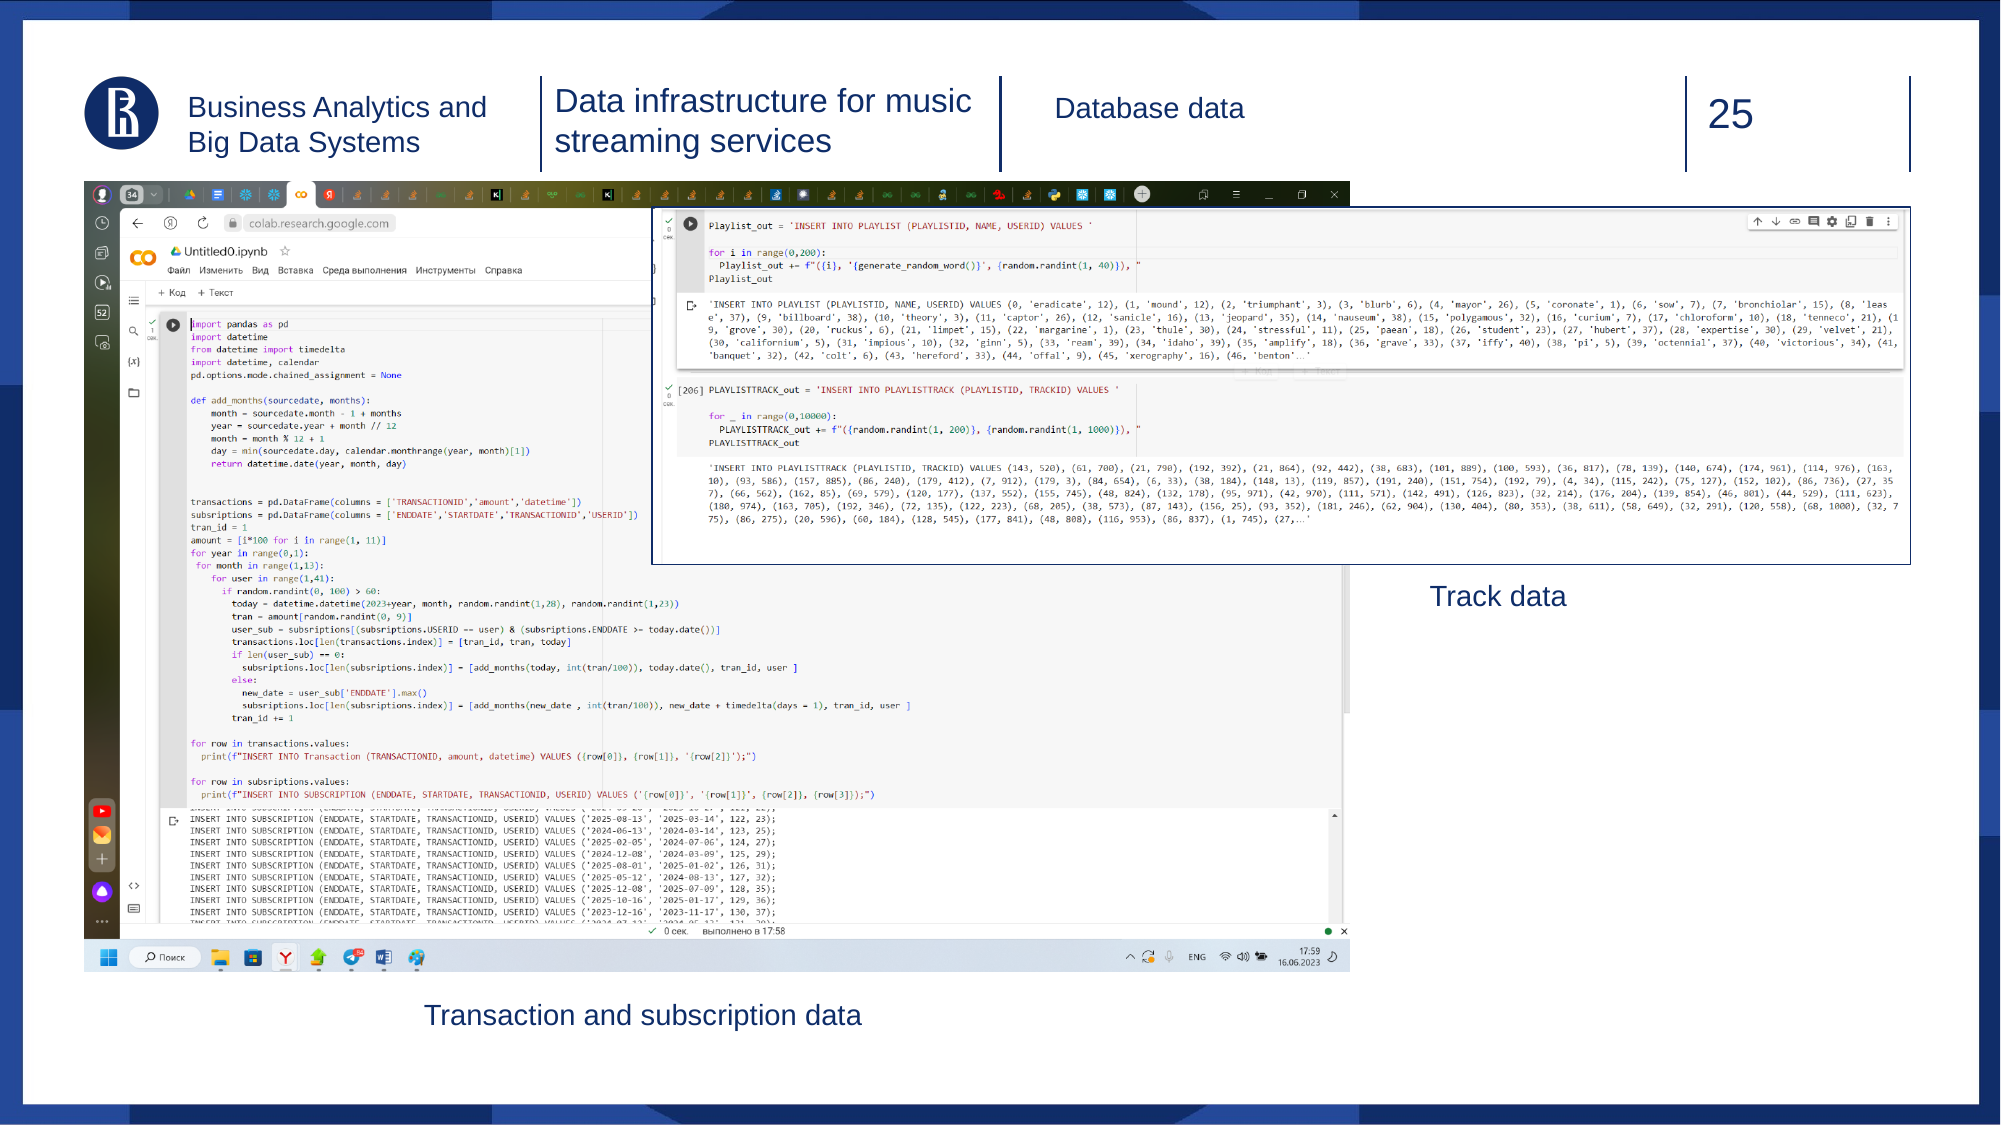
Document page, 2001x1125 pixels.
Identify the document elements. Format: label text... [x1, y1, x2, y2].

list Track data [1429, 577, 1620, 645]
list Data infrastructure for music streaming services [554, 78, 1075, 146]
list Transaction and subscription data [423, 996, 873, 1064]
picture [0, 0, 2001, 1125]
list Database data [1054, 89, 1395, 157]
list Business Analytics and Big Data Systems [187, 88, 500, 157]
